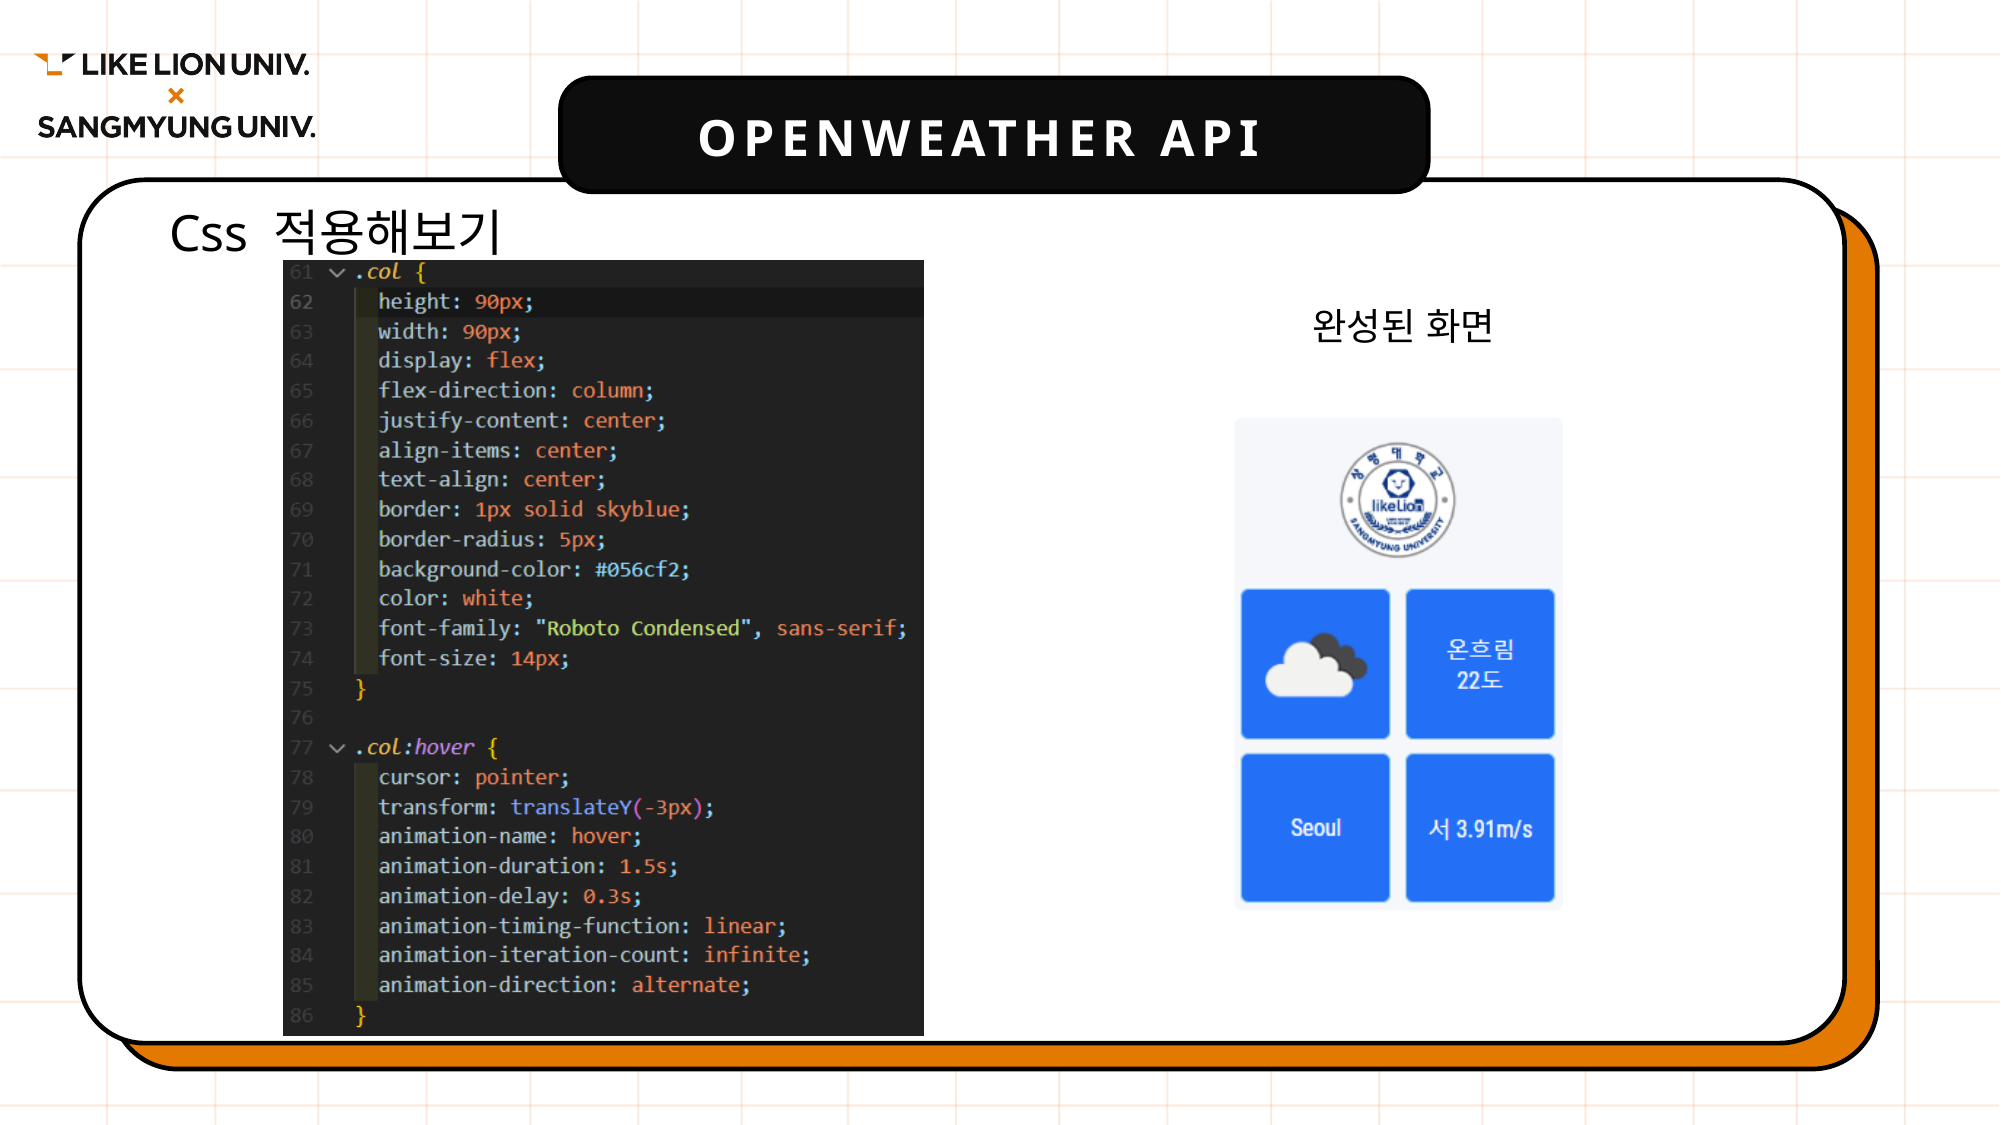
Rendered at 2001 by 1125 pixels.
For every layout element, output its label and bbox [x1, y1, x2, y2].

picture [31, 21, 321, 174]
text_box [0, 0, 2000, 1125]
picture [283, 260, 924, 1036]
text_box [79, 179, 1878, 1069]
picture [1178, 357, 1630, 957]
